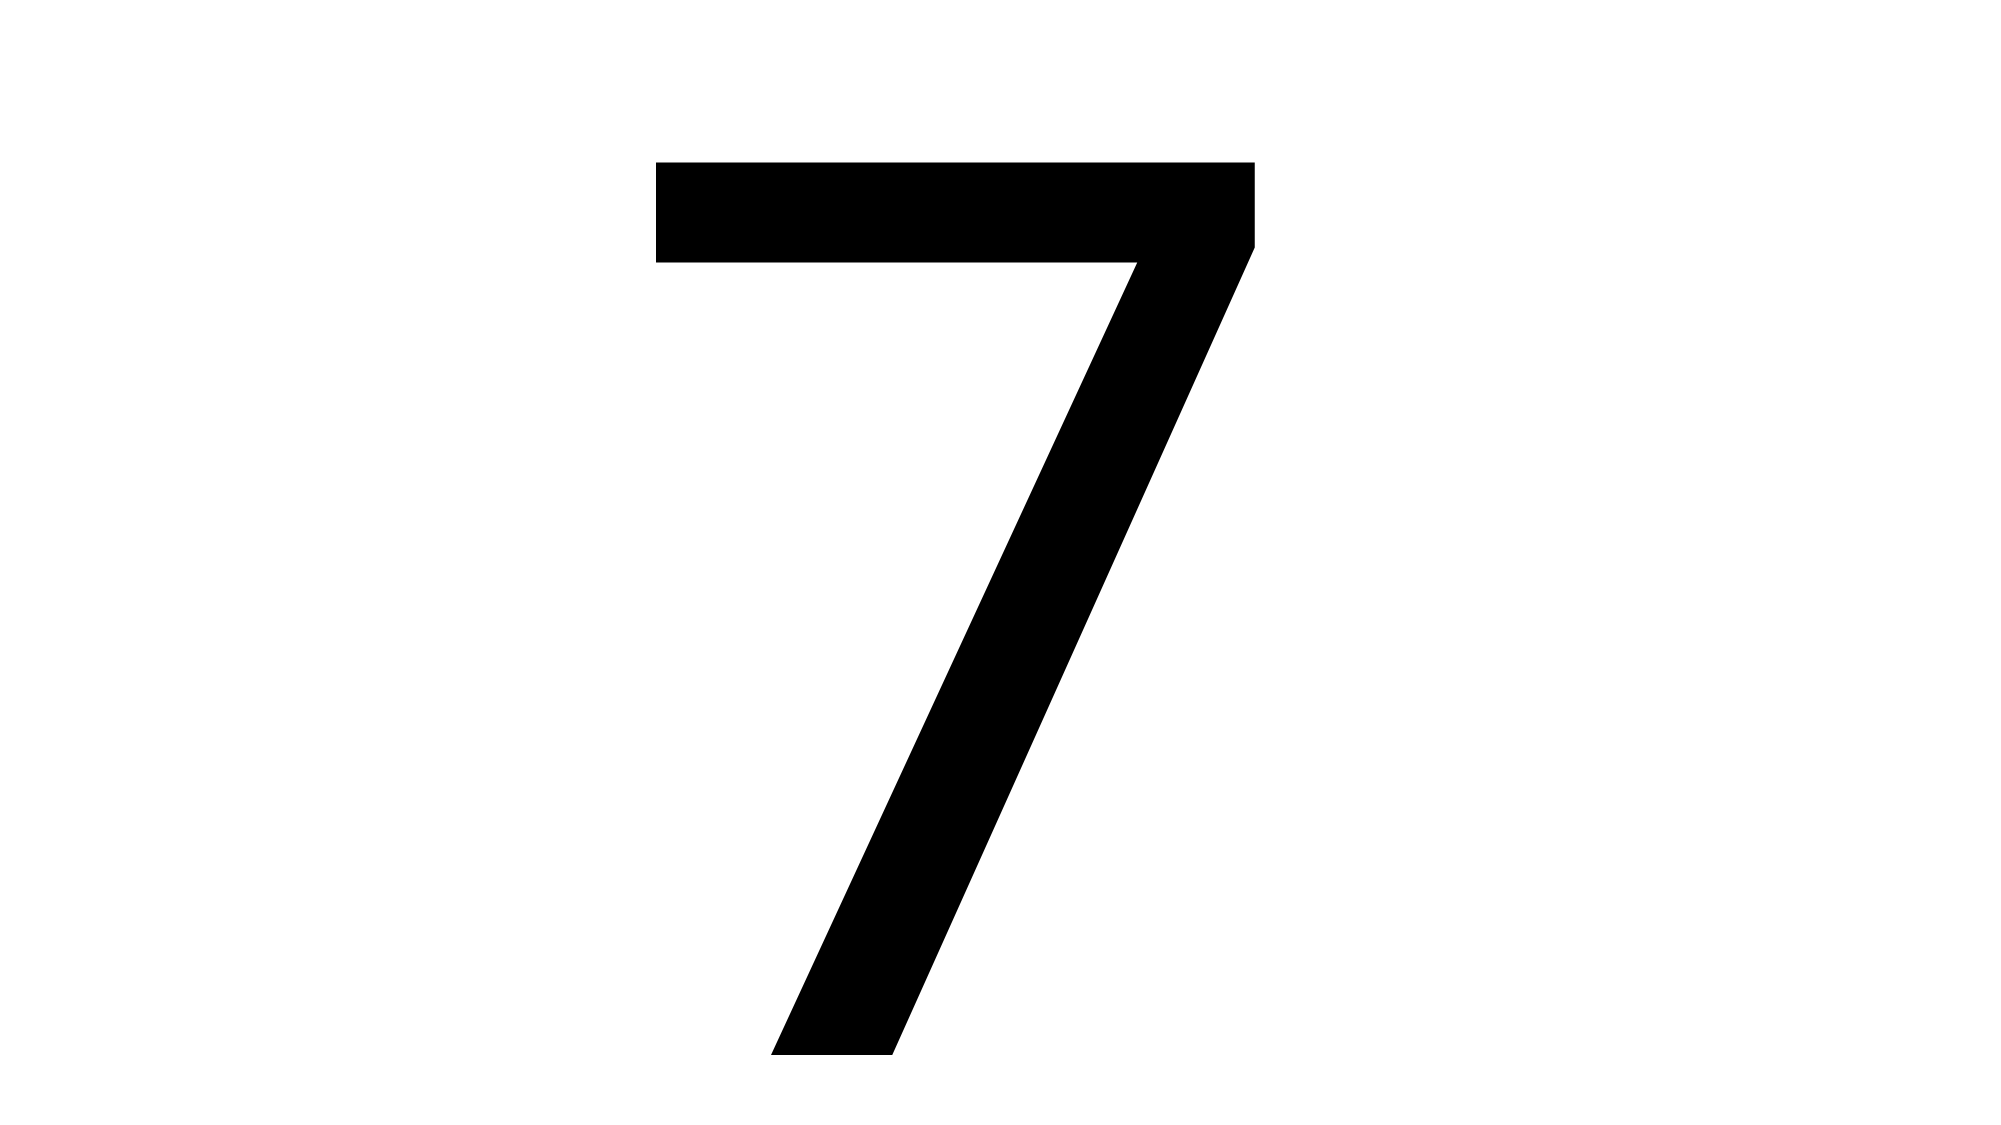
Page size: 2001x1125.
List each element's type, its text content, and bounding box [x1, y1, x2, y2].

text_box 7 [586, 0, 1413, 1125]
